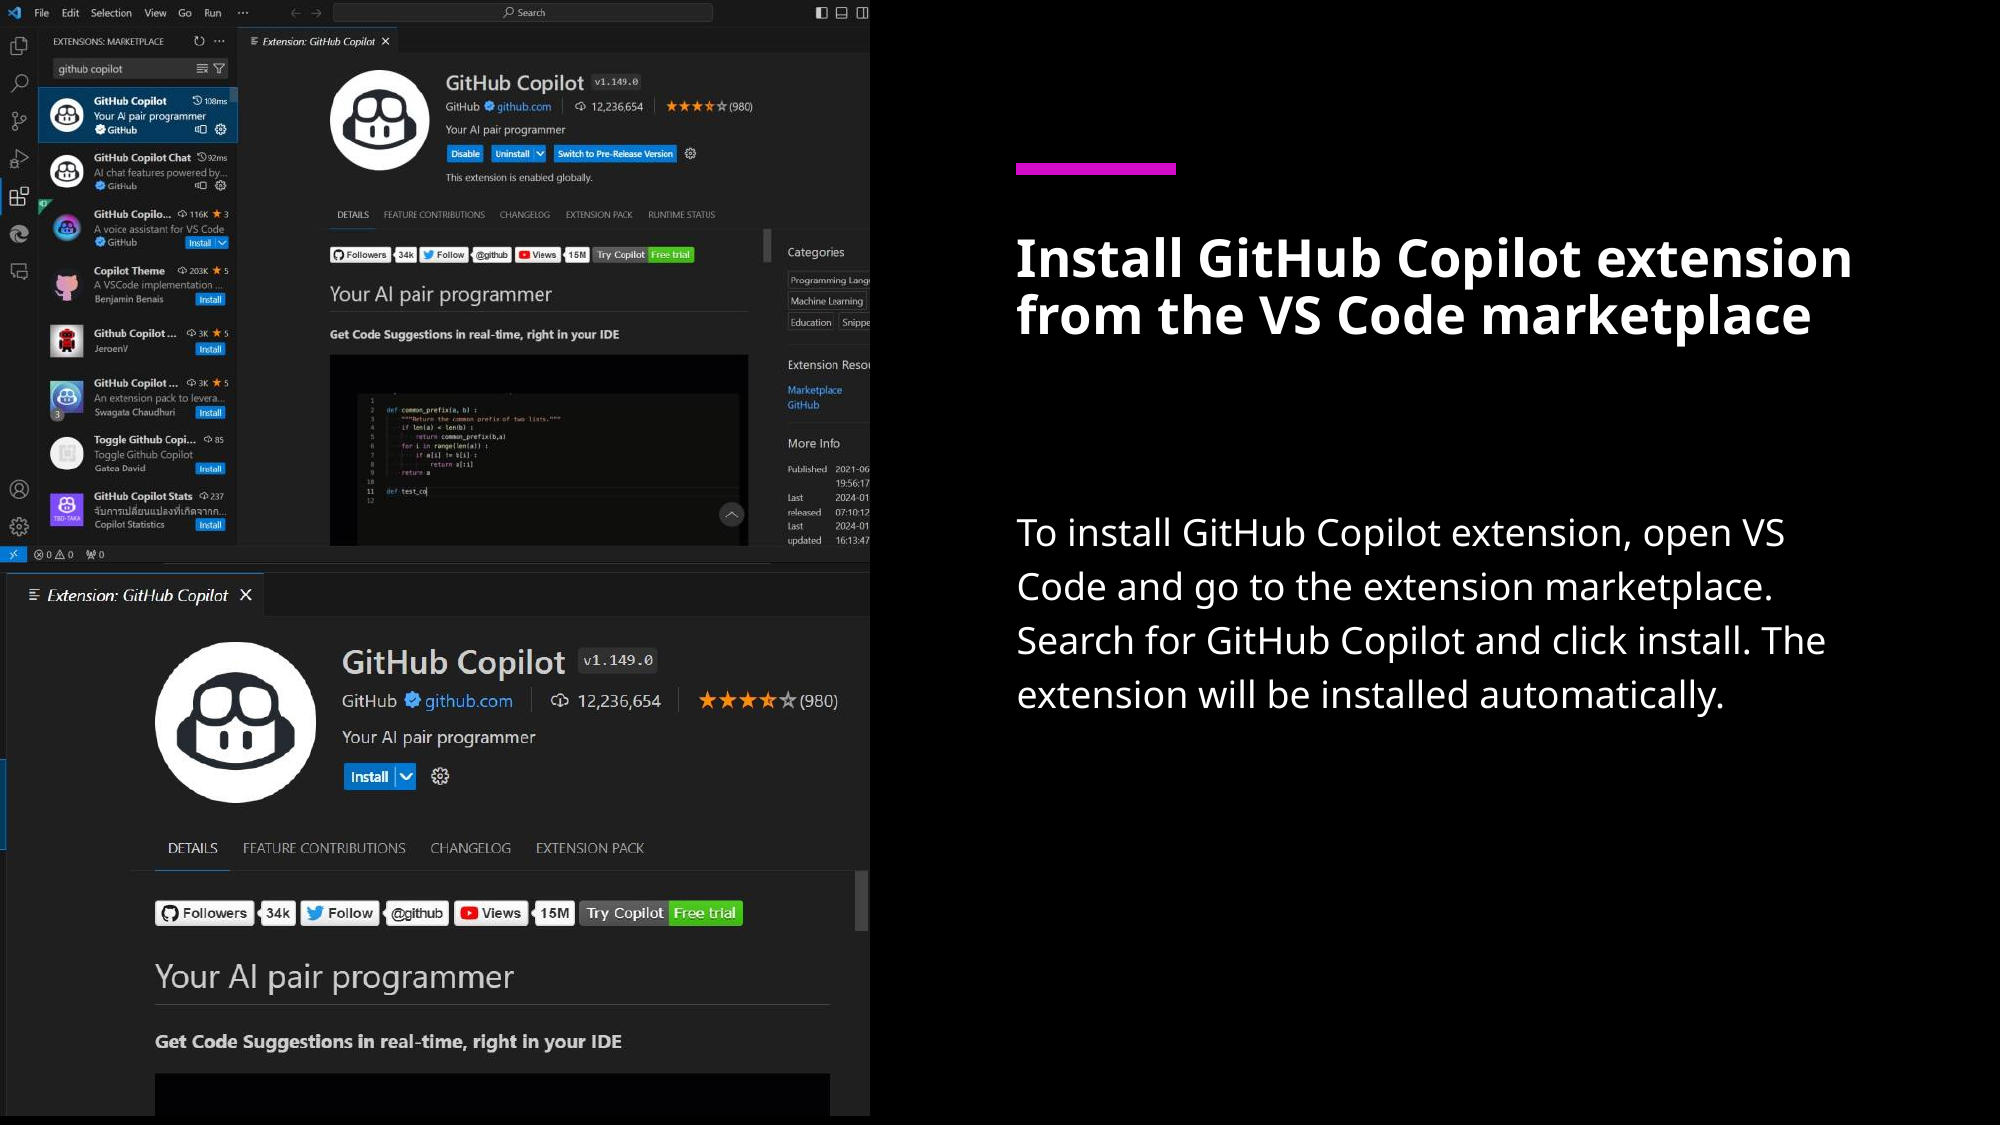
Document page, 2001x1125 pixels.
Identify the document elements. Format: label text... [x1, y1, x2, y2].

list To install GitHub Copilot extension, open VS Code and go to the extension marketplace. Search for GitHub Copilot and click install. The extension will be installed automatically. [1001, 431, 1892, 1034]
title Install GitHub Copilot extension from the VS Code marketplace [1001, 224, 1892, 405]
text_box [0, 0, 2000, 1125]
picture [0, 0, 870, 1116]
